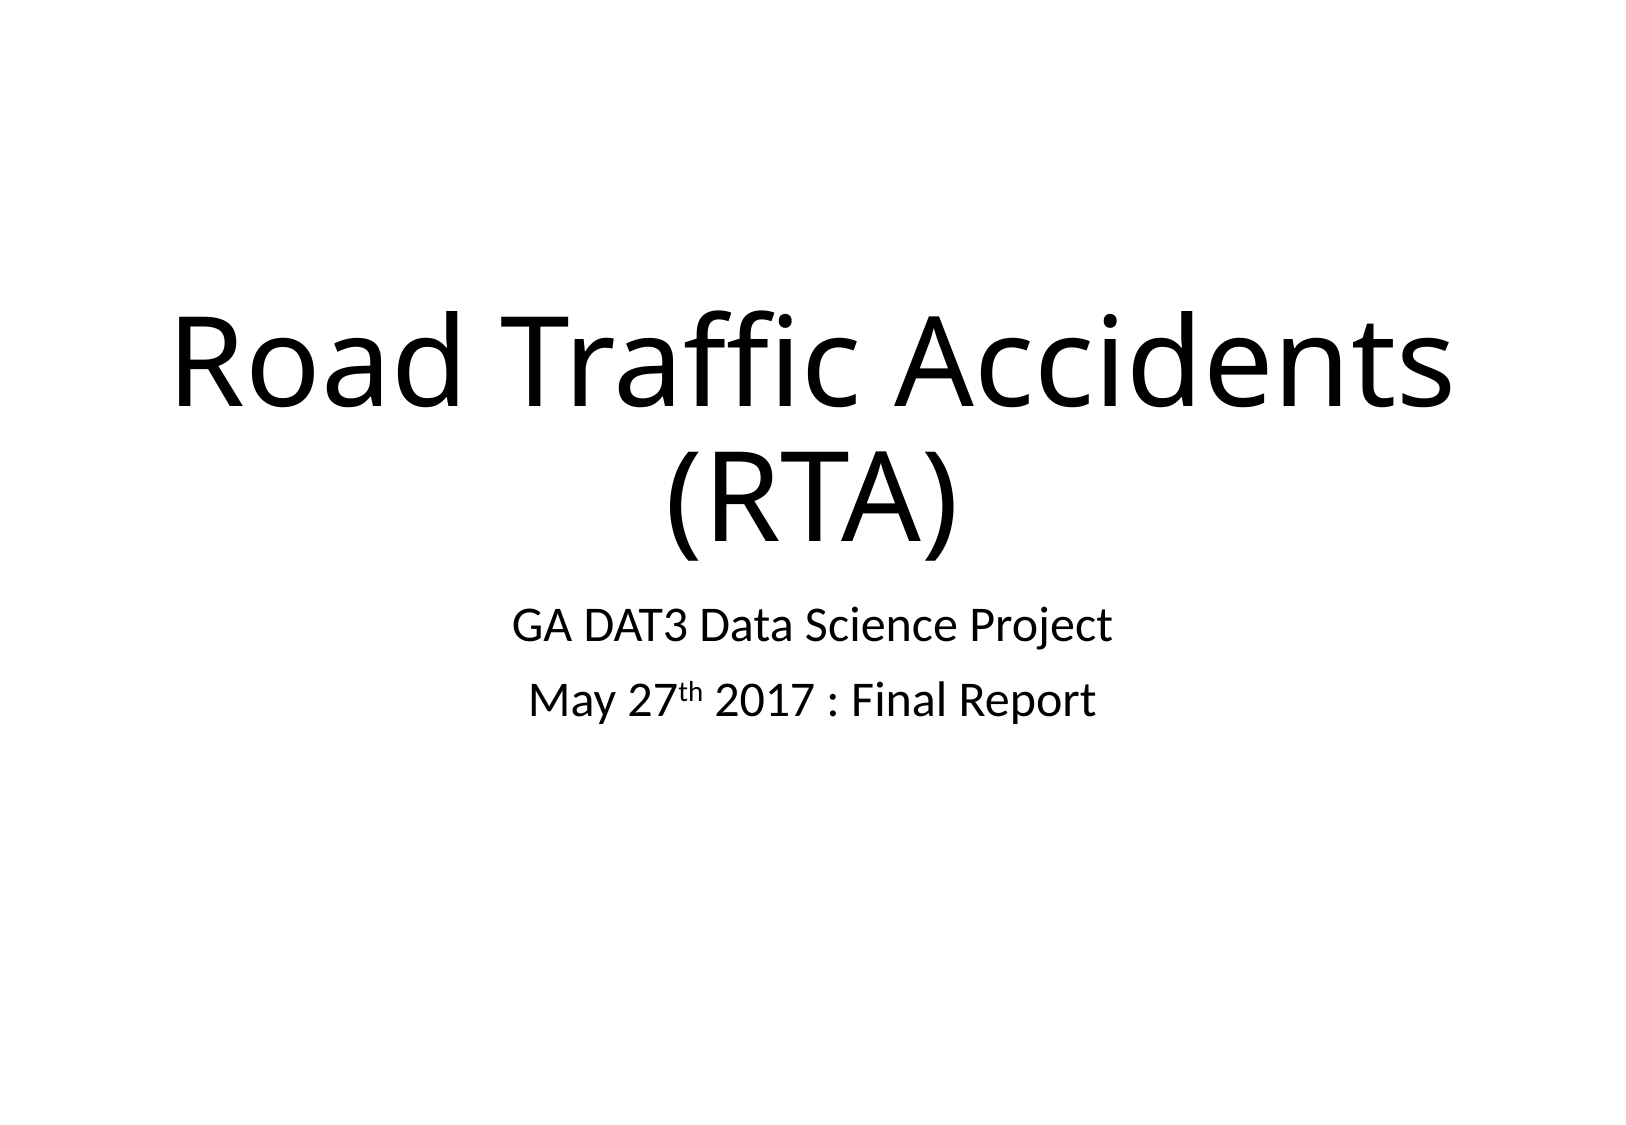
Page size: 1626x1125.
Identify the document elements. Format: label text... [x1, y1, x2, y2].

subtitle GA DAT3 Data Science Project May 27th 2017 : Final Report [203, 590, 1422, 863]
title Road Traffic Accidents (RTA) [121, 184, 1504, 576]
